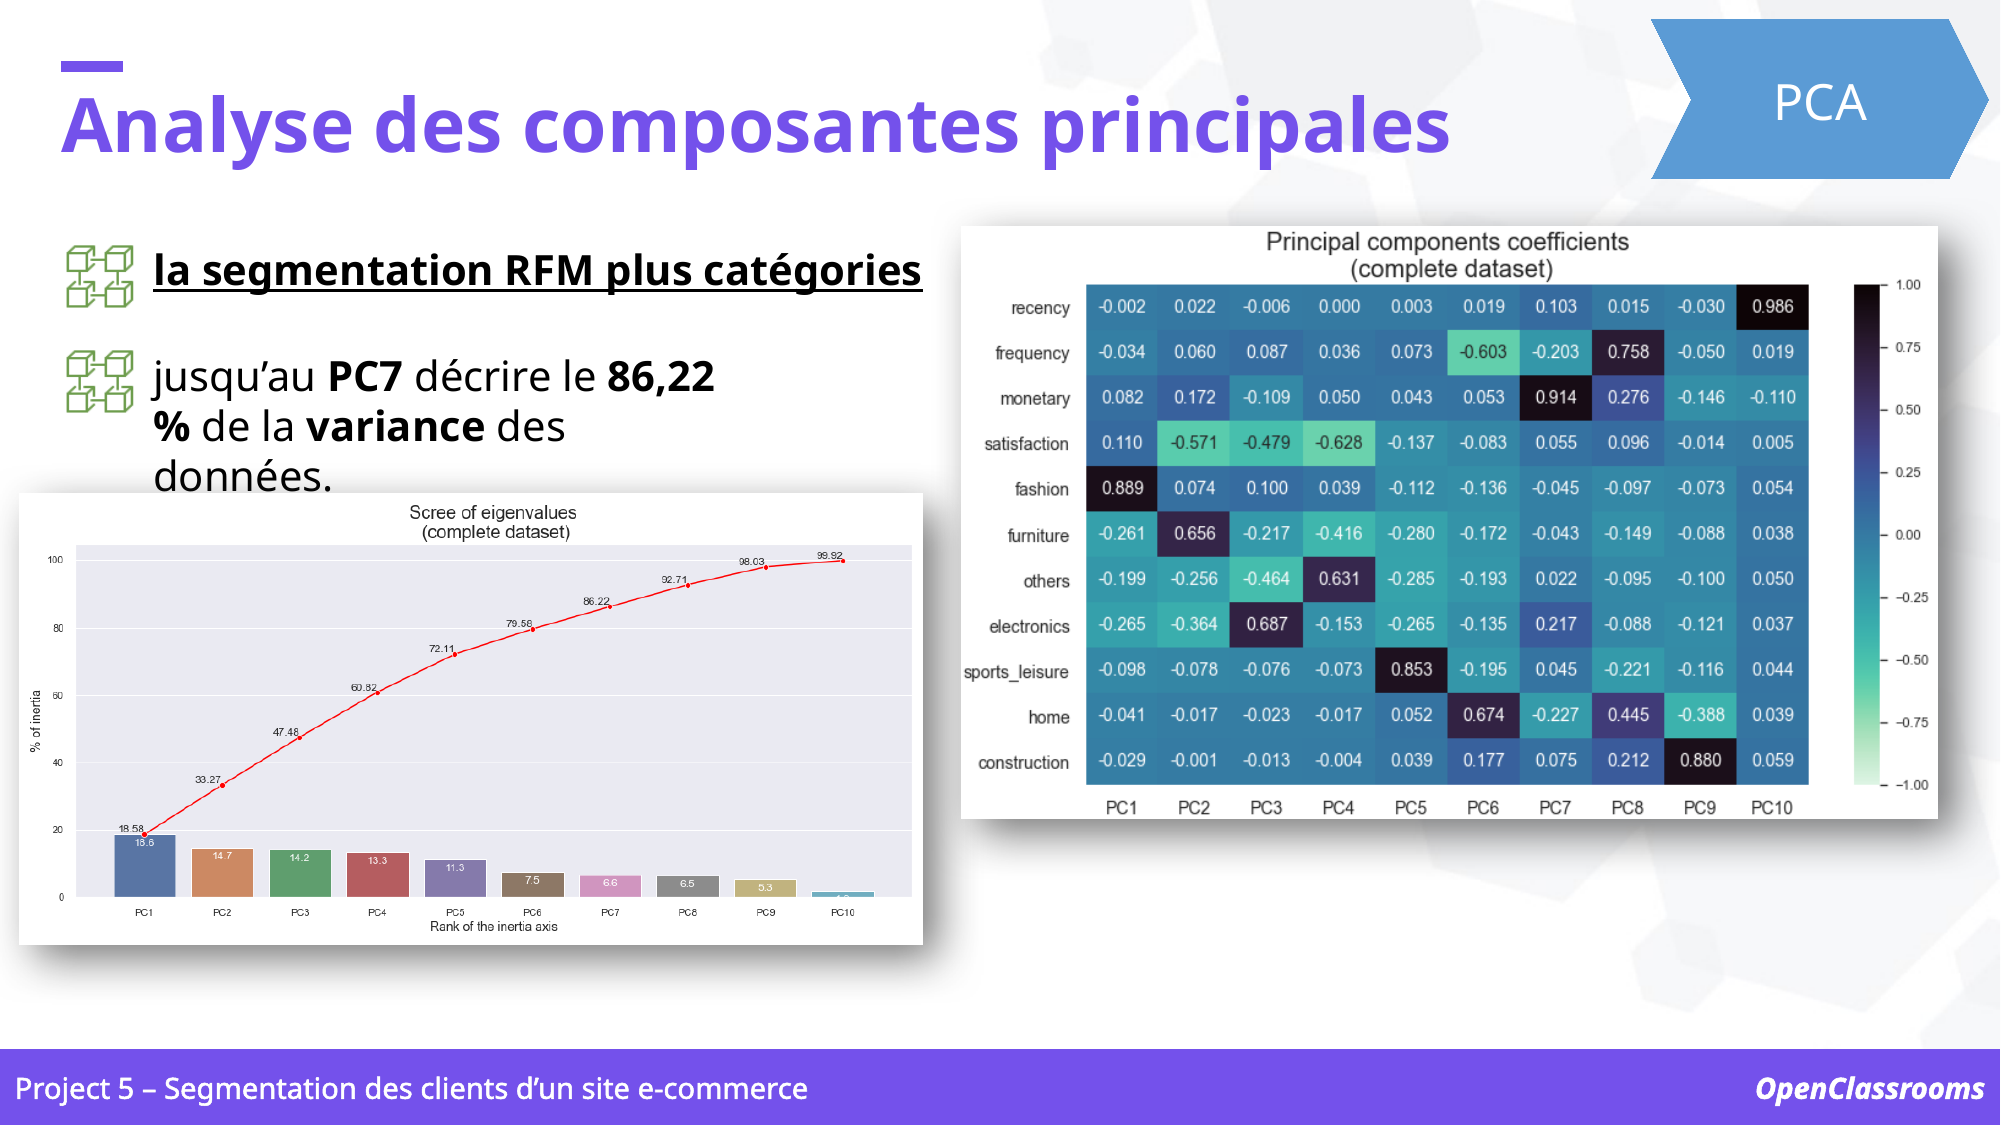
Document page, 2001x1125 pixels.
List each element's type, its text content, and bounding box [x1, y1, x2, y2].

text_box Analyse des composantes principales [45, 70, 1572, 185]
text_box jusqu’au PC7 décrire le 86,22 % de la variance des données. [138, 341, 745, 475]
text_box [1651, 19, 1989, 179]
text_box PCA [1670, 71, 1972, 130]
text_box Project 5 – Segmentation des clients d’un site e-commerce [0, 1062, 1474, 1112]
picture [0, 0, 2001, 1125]
text_box OpenClassrooms [1729, 1062, 2000, 1112]
text_box la segmentation RFM plus catégories [138, 236, 942, 302]
text_box Les hôpitaux gros consommateur d’énergie [138, 484, 745, 491]
text_box [0, 1049, 2000, 1125]
text_box [61, 61, 123, 72]
